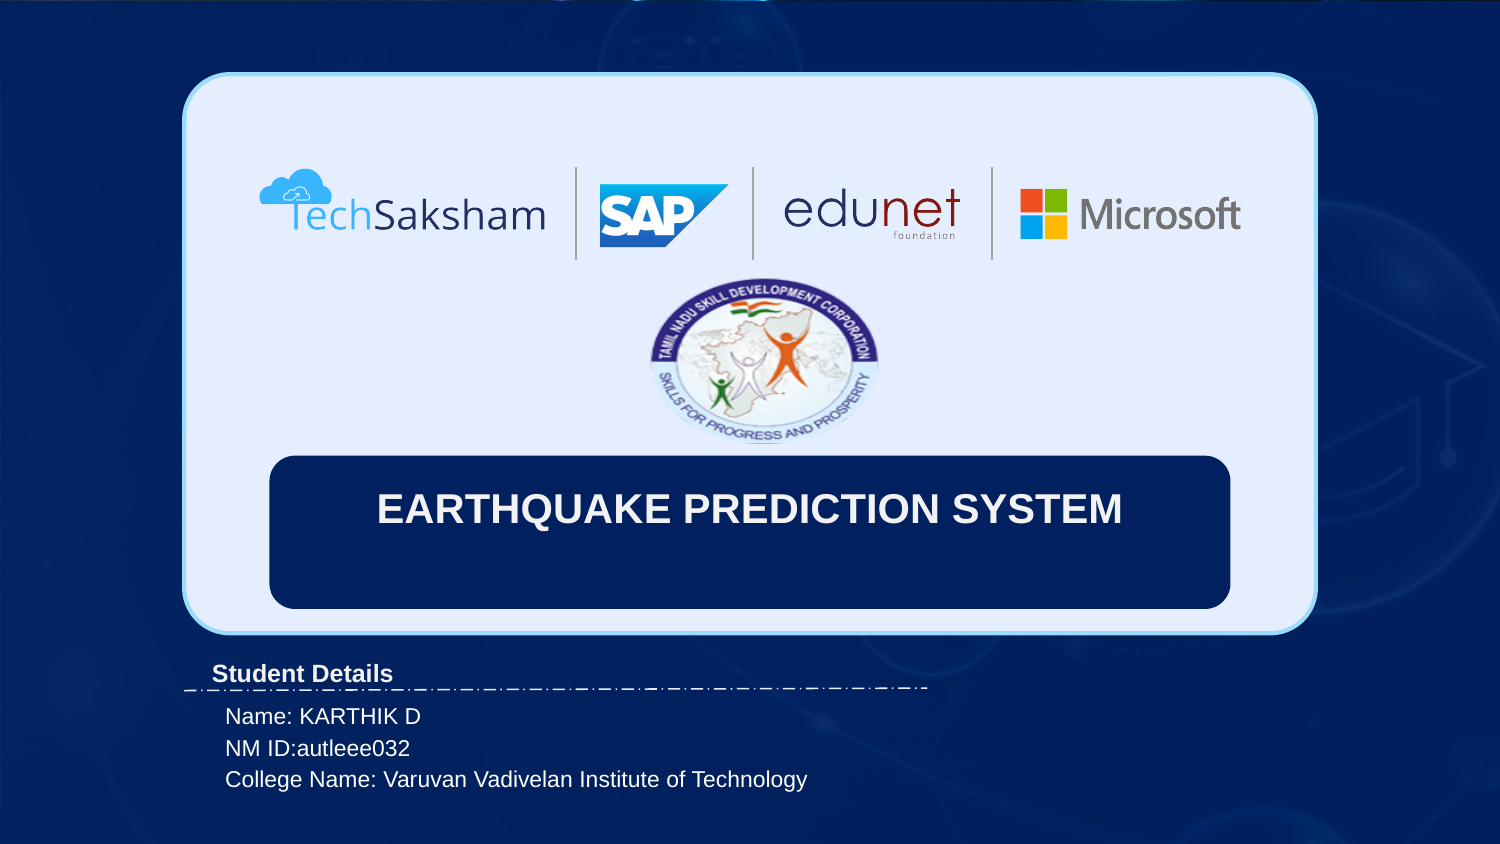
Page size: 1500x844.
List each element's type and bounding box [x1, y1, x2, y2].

text_box [0, 0, 1500, 844]
text_box [183, 687, 928, 691]
picture [645, 273, 883, 447]
text_box [253, 160, 1247, 260]
